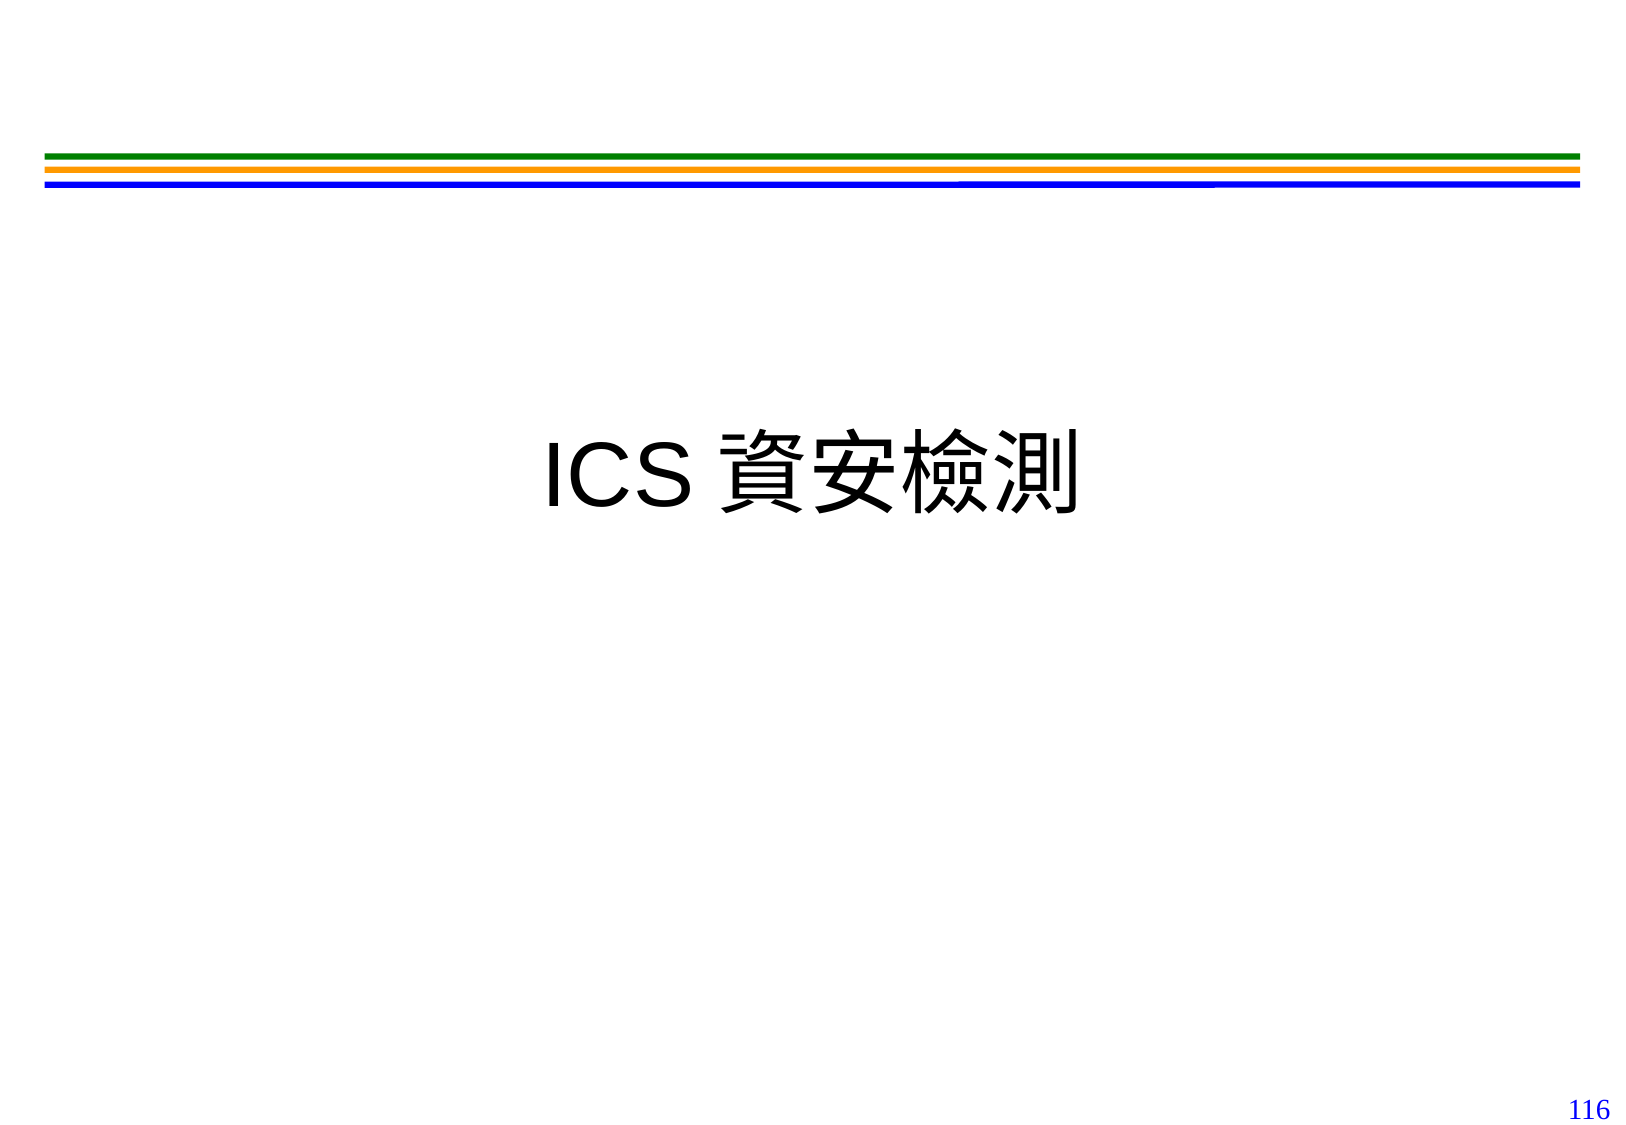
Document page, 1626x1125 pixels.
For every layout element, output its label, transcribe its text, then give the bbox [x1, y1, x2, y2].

title ICS資安檢測 [121, 349, 1504, 591]
slide_number 116 [1246, 1082, 1625, 1119]
